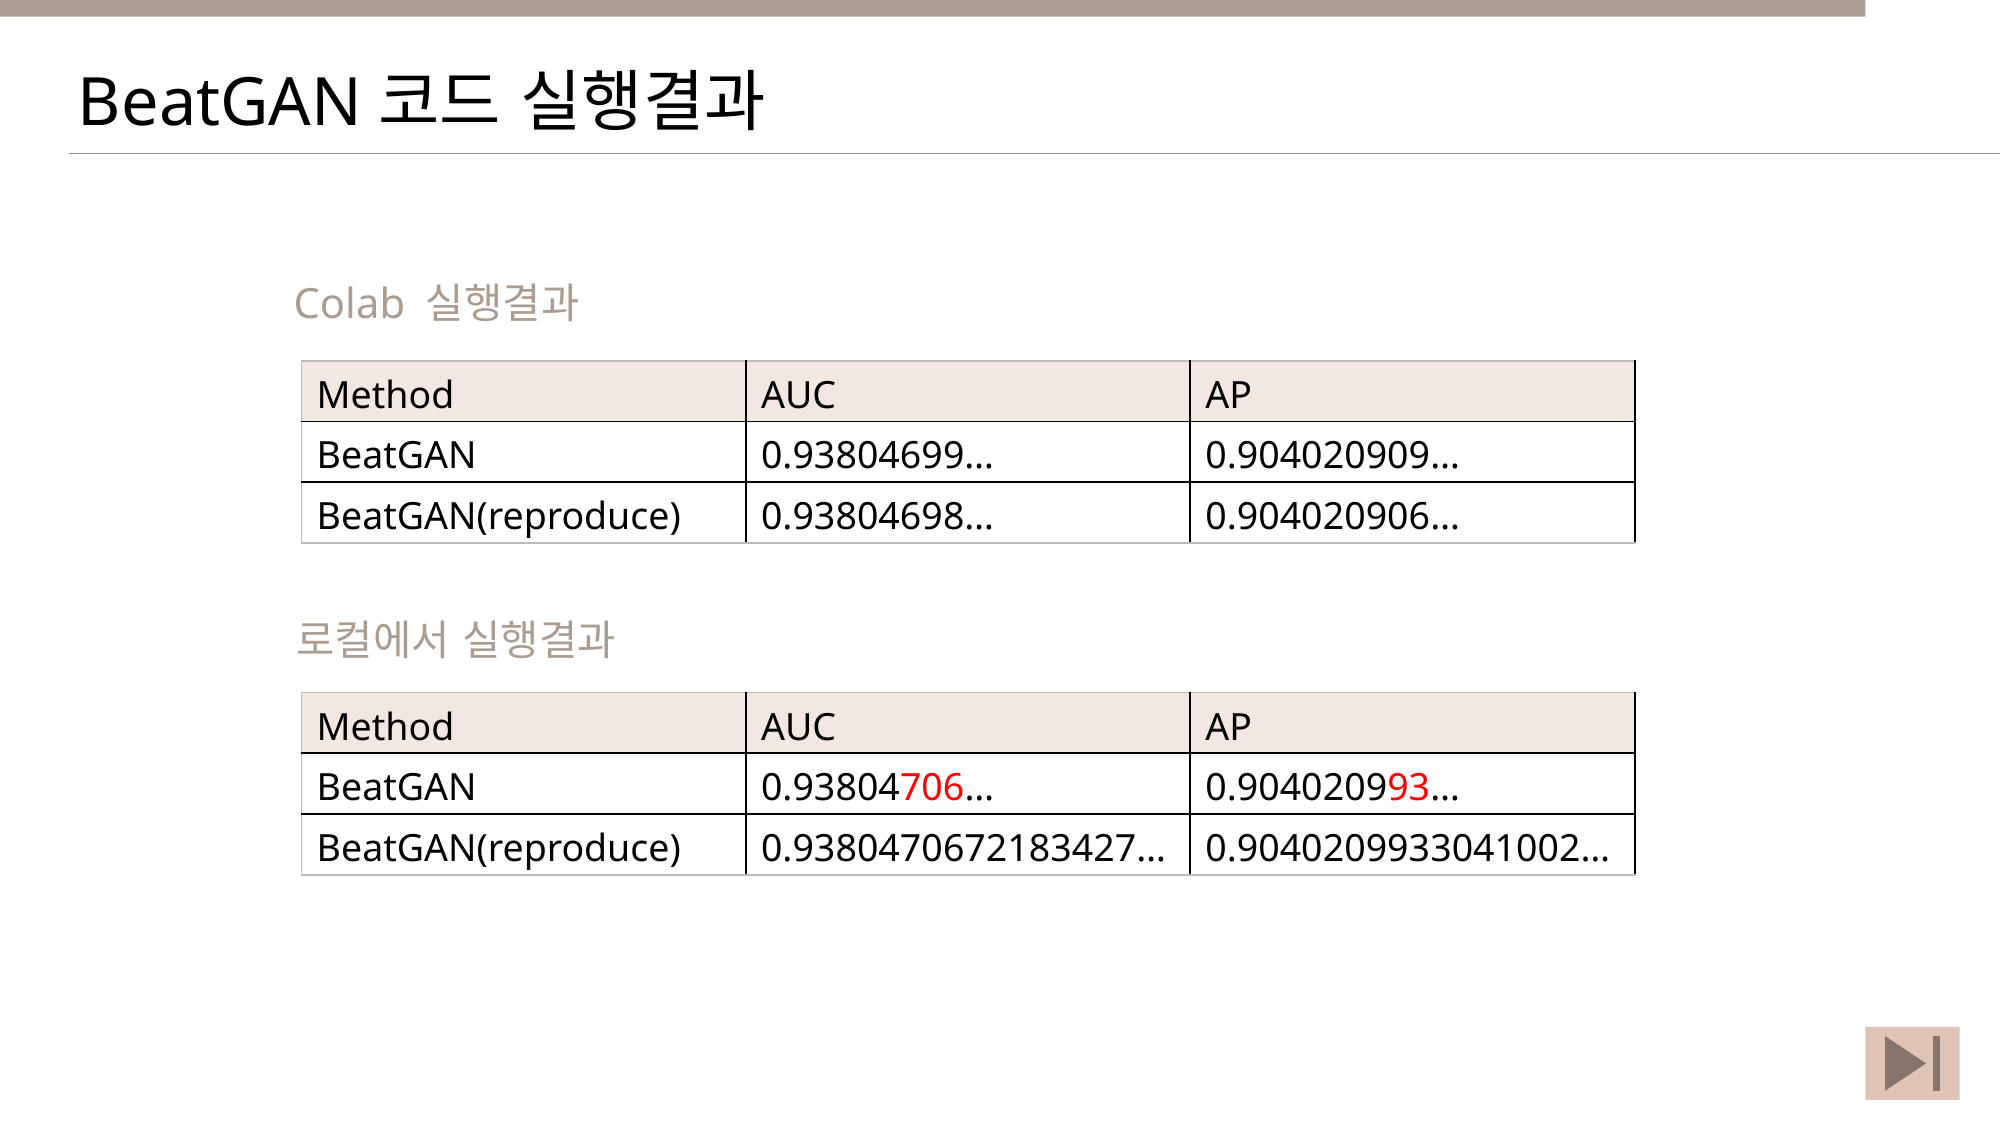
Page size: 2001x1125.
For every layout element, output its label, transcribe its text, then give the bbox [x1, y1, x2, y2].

text_box [0, 0, 1866, 18]
table_header AUC [747, 362, 1189, 421]
table_header Method [302, 693, 745, 752]
text_box Colab 실행결과 [278, 269, 595, 335]
table_cell 0.9040209933041002… [1191, 815, 1634, 874]
table_cell 0.904020993… [1191, 754, 1634, 813]
text_box [1864, 1026, 1961, 1101]
table_header AUC [747, 693, 1189, 752]
text_box BeatGAN코드 실행결과 [63, 51, 782, 146]
table_cell 0.93804706… [747, 754, 1189, 813]
table_cell 0.904020909… [1191, 422, 1634, 481]
table_cell 0.904020906… [1191, 483, 1634, 542]
table_header AP [1191, 362, 1634, 421]
table_cell 0.93804698… [747, 483, 1189, 542]
table_cell BeatGAN [302, 754, 745, 813]
table_cell 0.9380470672183427… [747, 815, 1189, 874]
table_cell BeatGAN(reproduce) [302, 483, 745, 542]
table_cell 0.93804699… [747, 422, 1189, 481]
table_header AP [1191, 693, 1634, 752]
table_cell BeatGAN [302, 422, 745, 481]
table_header Method [302, 362, 745, 421]
text_box 로컬에서 실행결과 [281, 606, 631, 672]
table_cell BeatGAN(reproduce) [302, 815, 745, 874]
